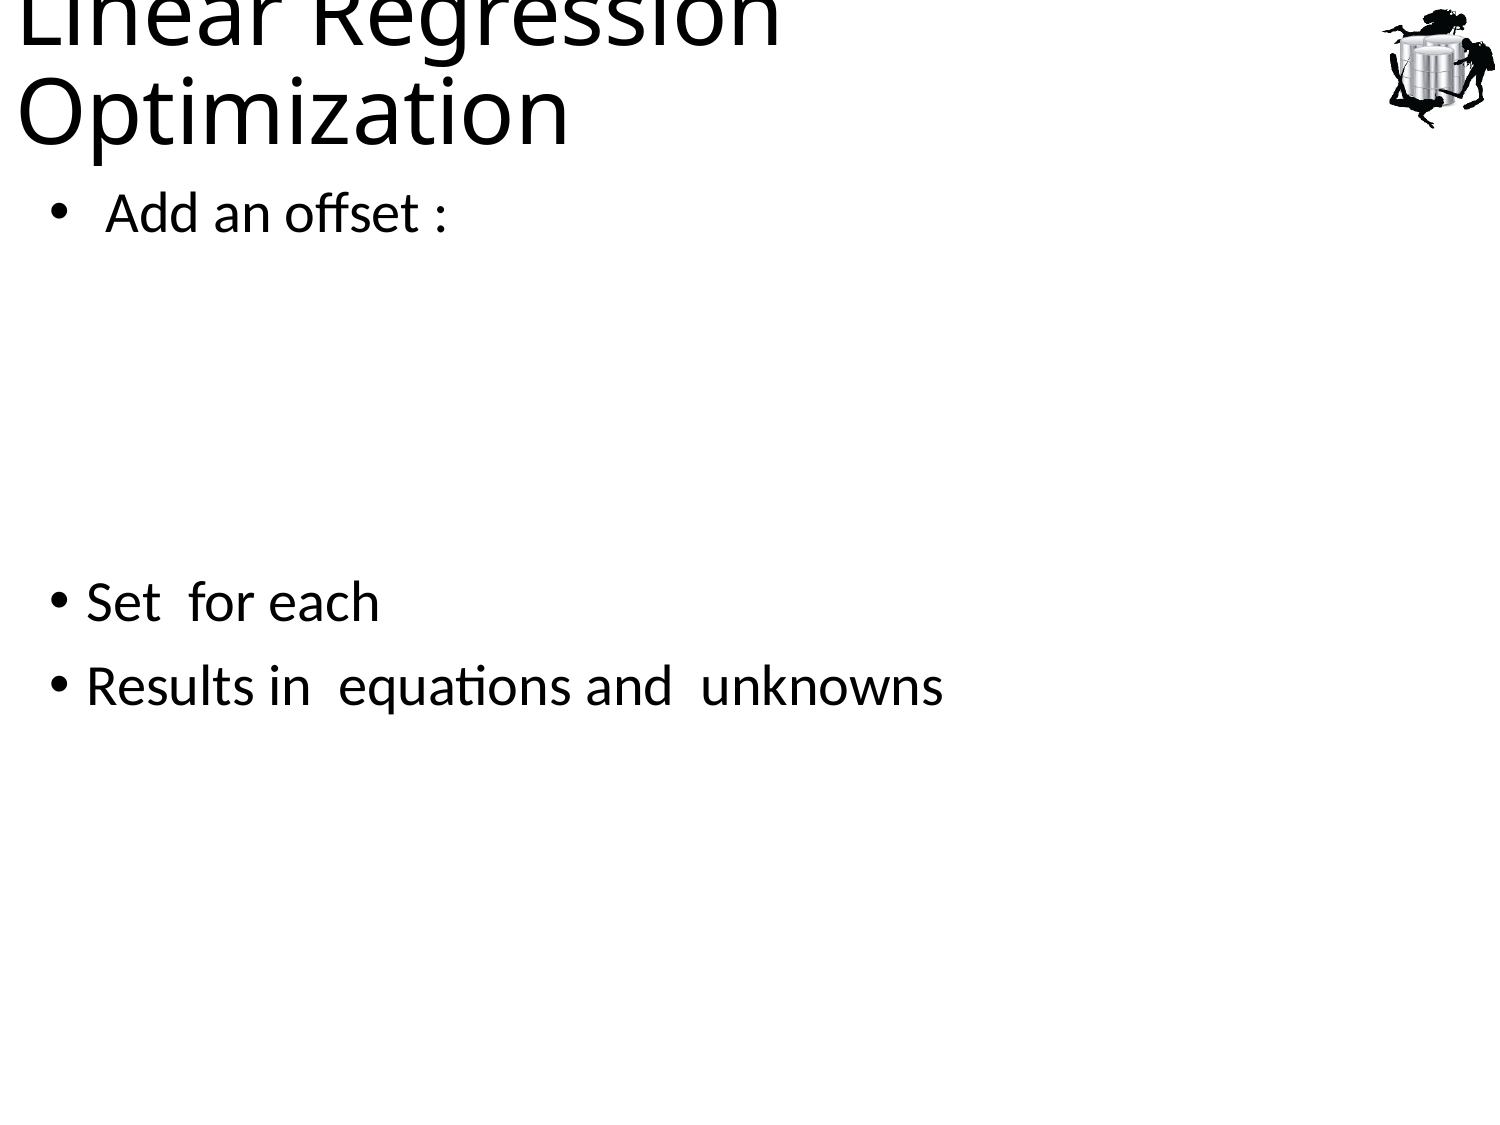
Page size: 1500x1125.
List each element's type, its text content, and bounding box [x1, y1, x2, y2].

title Linear Regression Optimization [0, 0, 1377, 131]
picture [1377, 5, 1498, 131]
